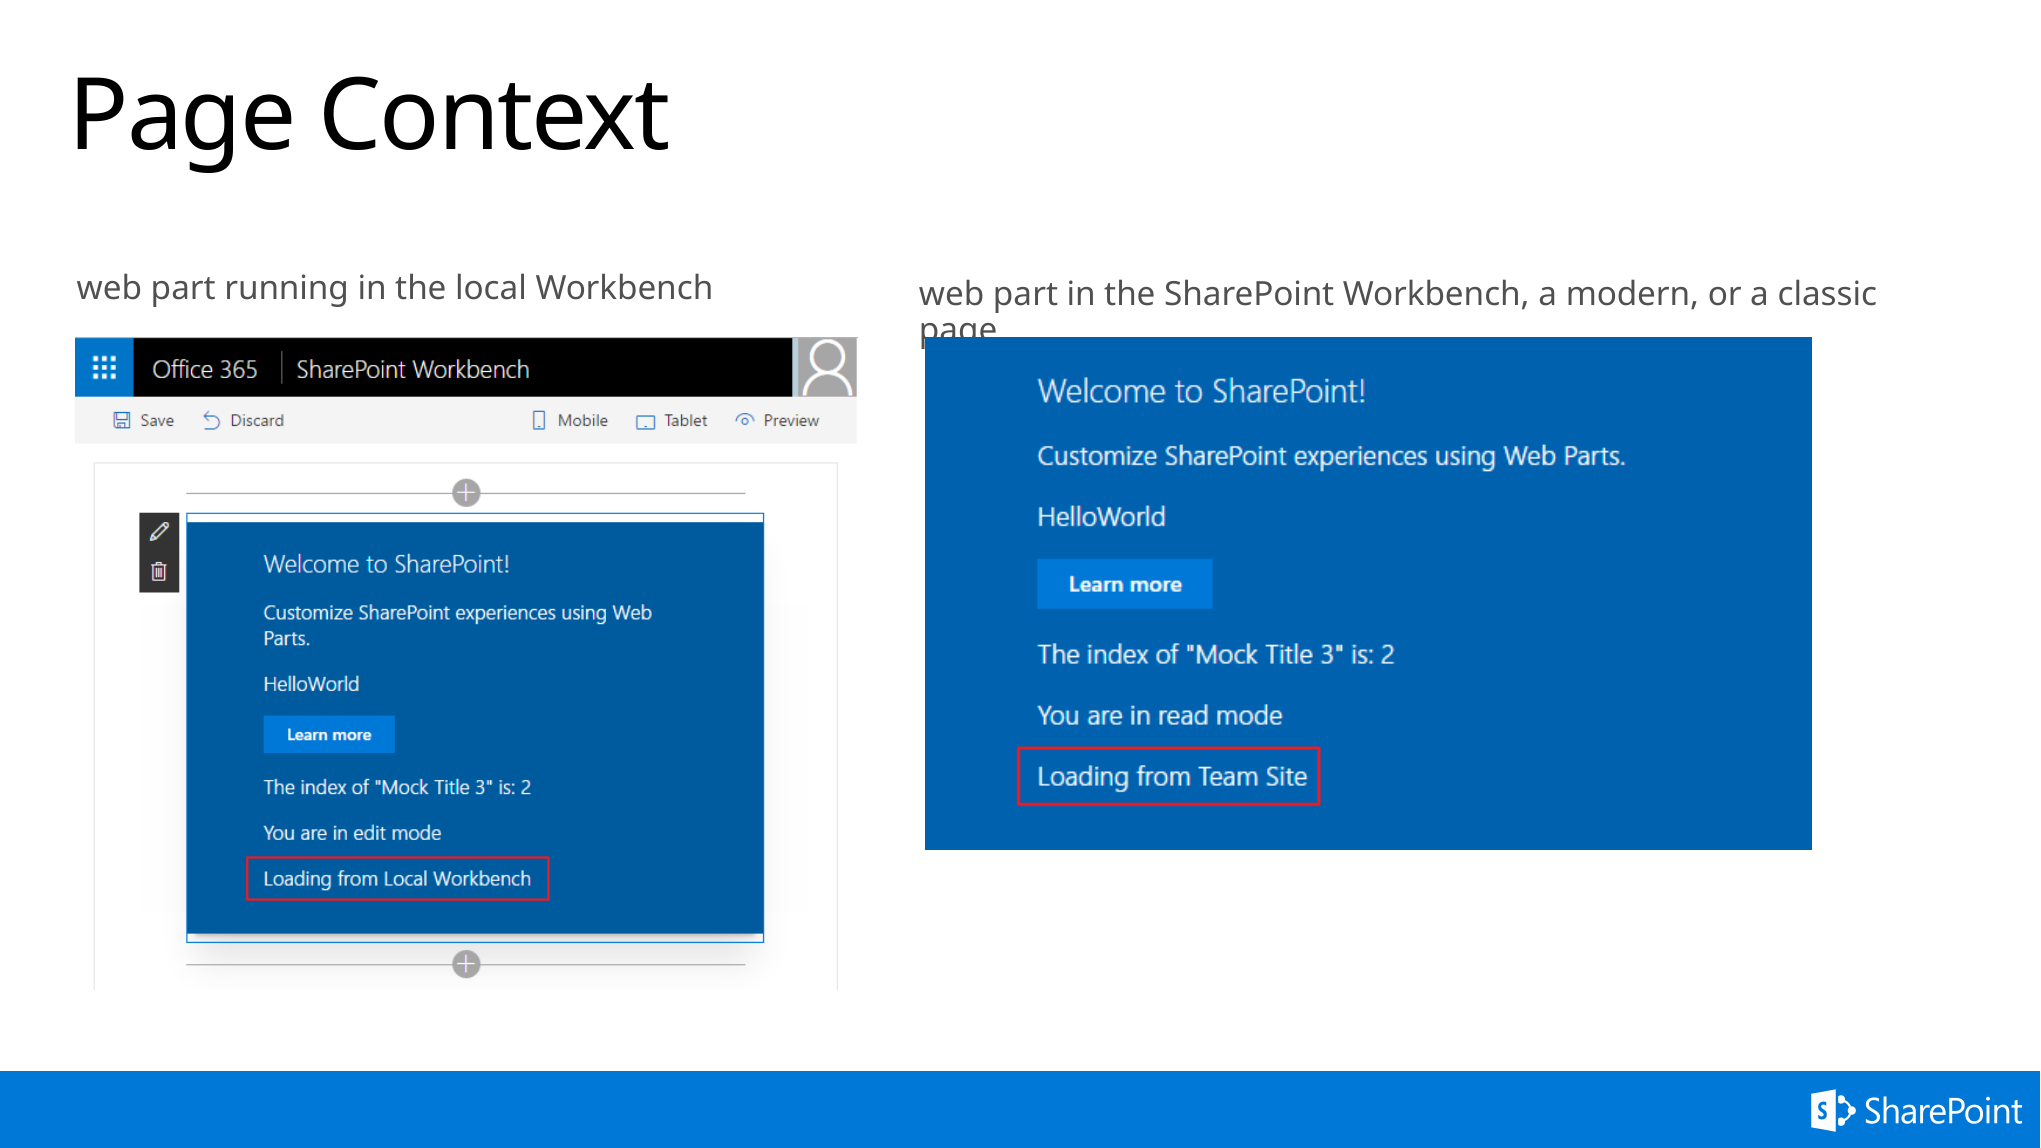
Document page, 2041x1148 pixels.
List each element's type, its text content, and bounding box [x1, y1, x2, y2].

title Page Context [45, 48, 1996, 199]
text_box web part running in the local Workbench [46, 252, 858, 325]
text_box web part in the SharePoint Workbench, a modern, or a classic page [888, 252, 1973, 373]
picture [925, 337, 1812, 851]
picture [1793, 1071, 2040, 1148]
picture [74, 337, 858, 991]
